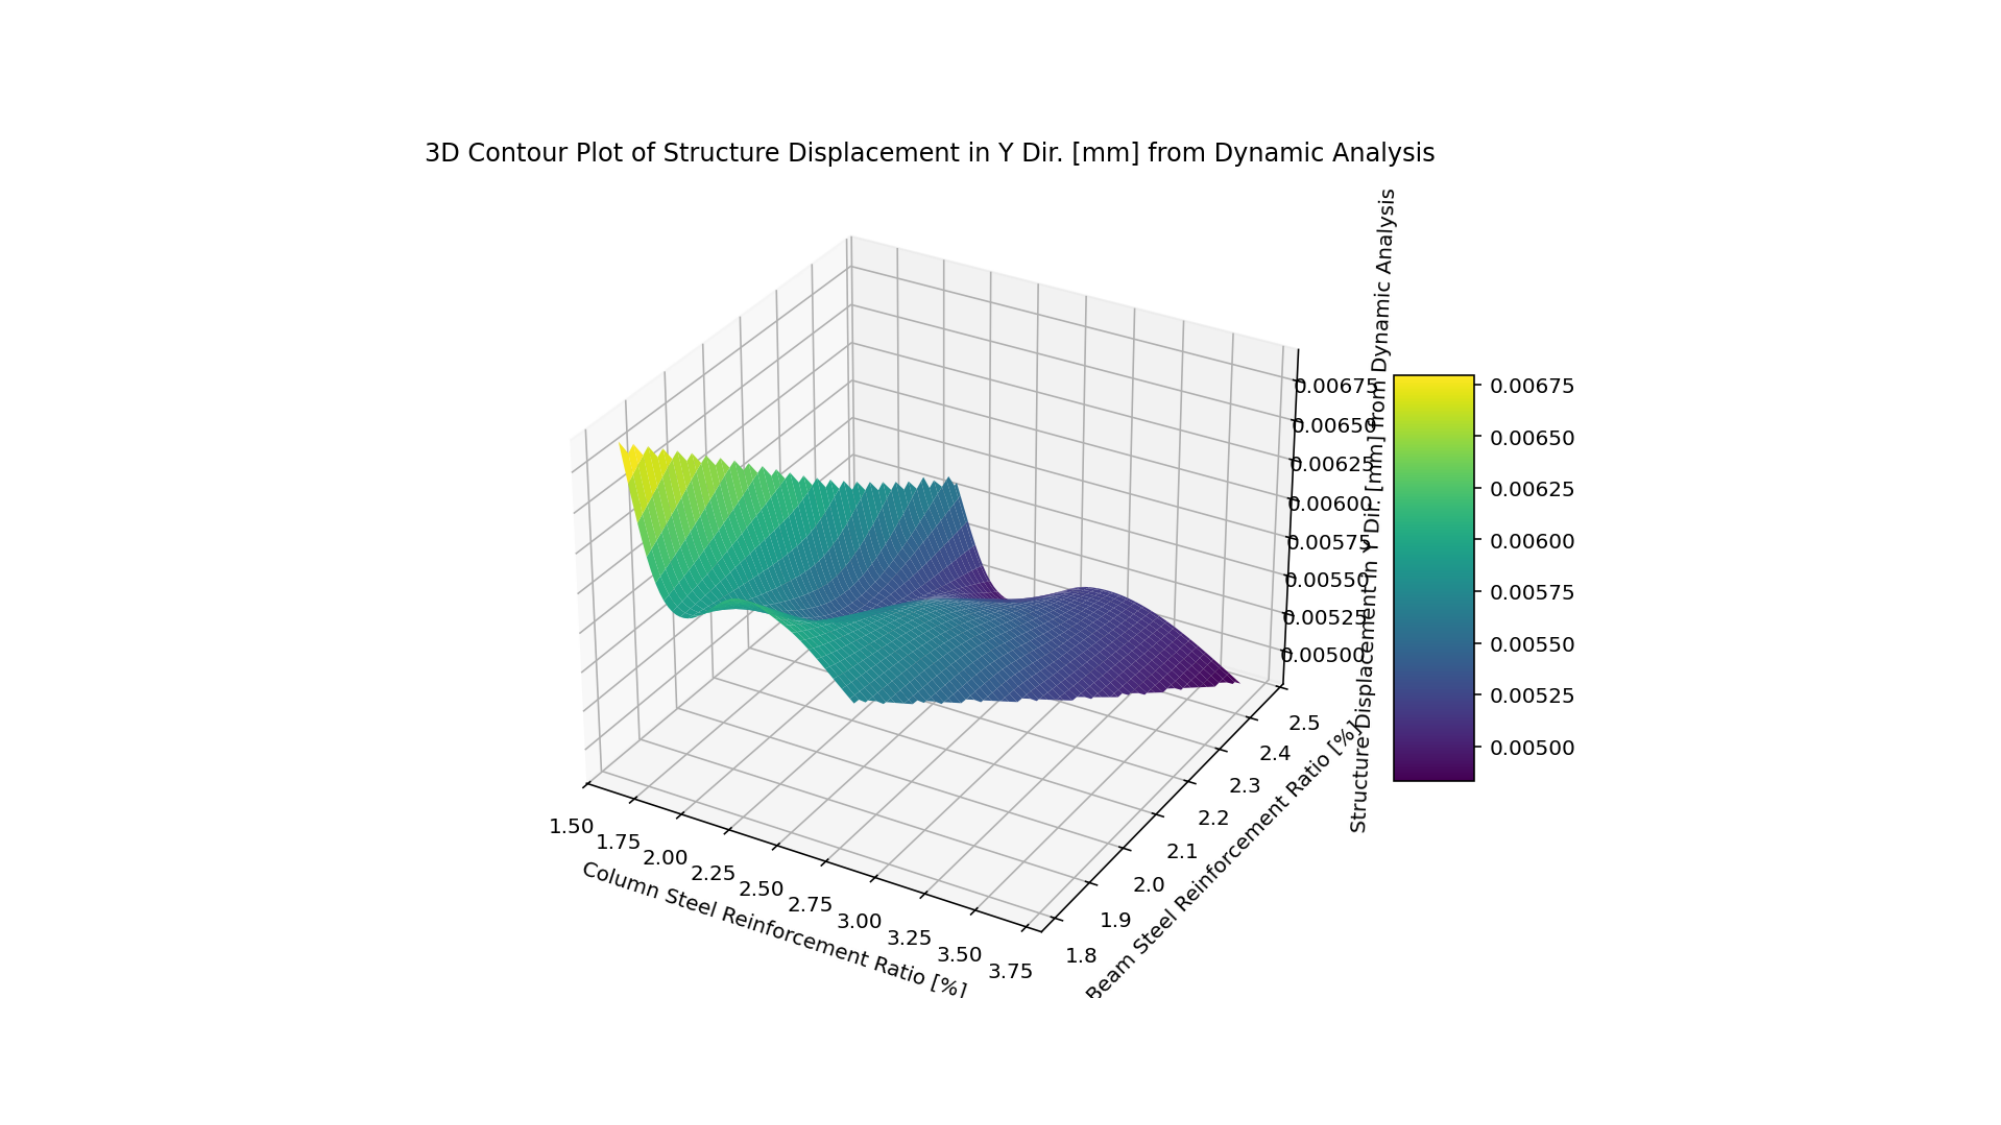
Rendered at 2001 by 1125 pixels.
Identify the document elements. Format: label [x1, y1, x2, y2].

picture [410, 127, 1590, 998]
